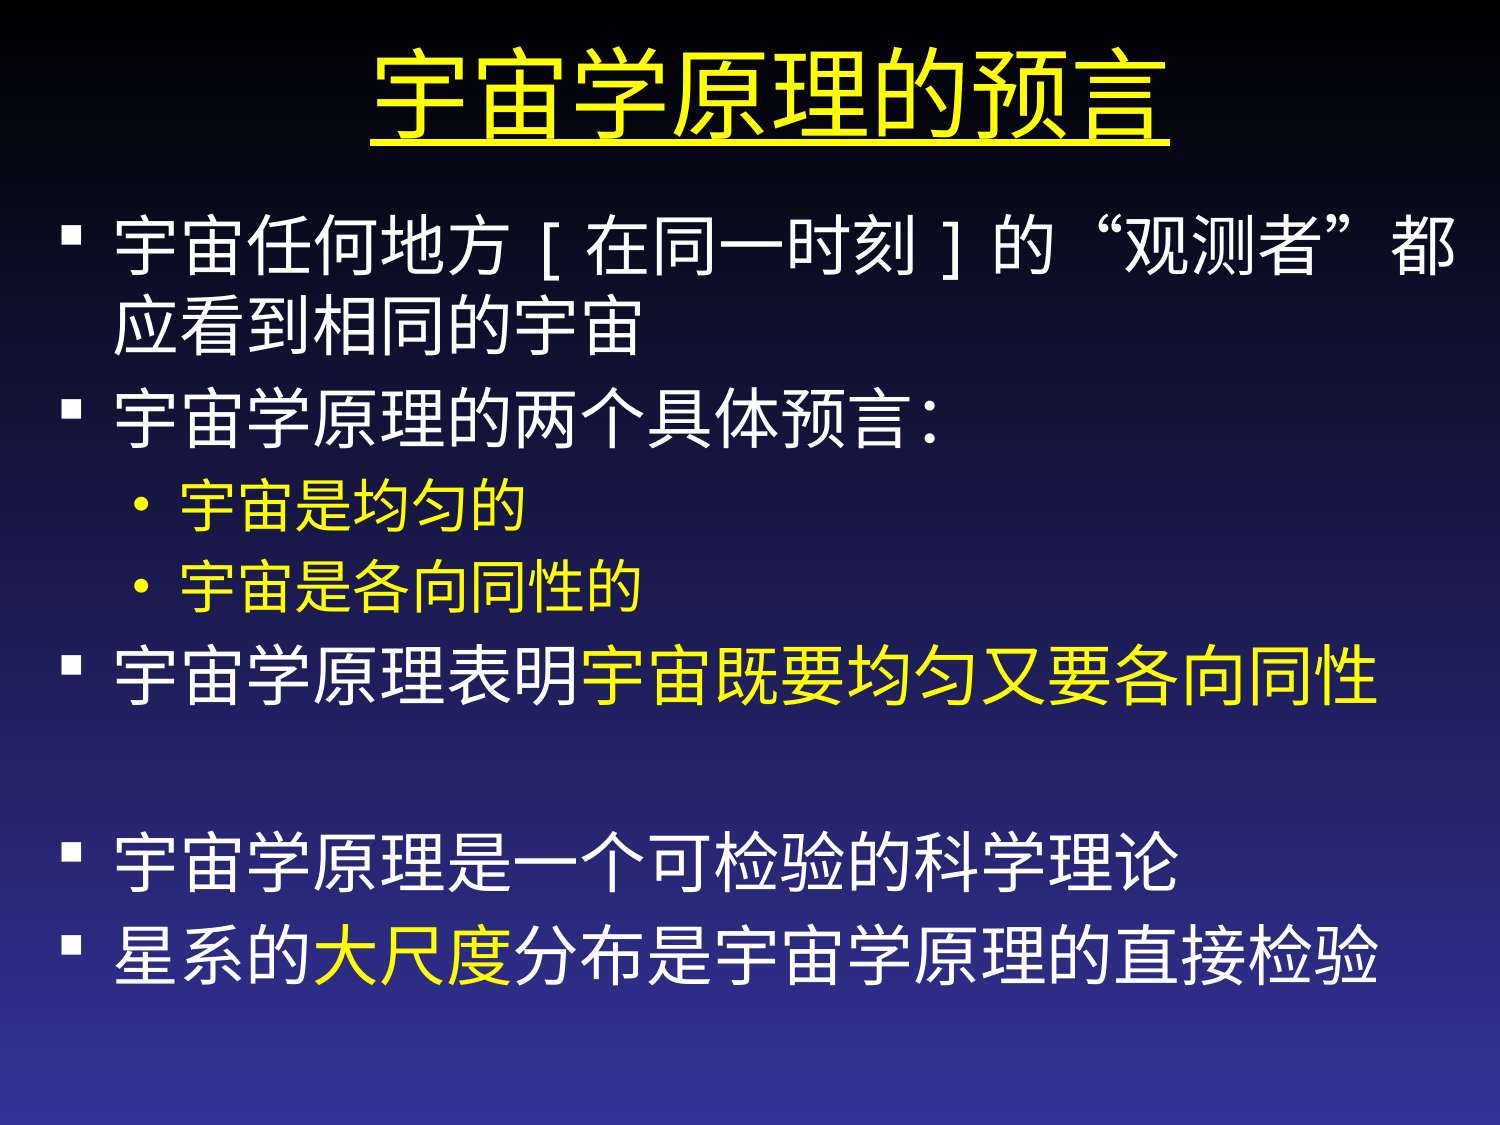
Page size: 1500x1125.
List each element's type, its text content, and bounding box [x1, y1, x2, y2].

list 宇宙任何地方[在同一时刻]的“观测者”都应看到相同的宇宙 宇宙学原理的两个具体预言： 宇宙是均匀的 宇宙是各向同性的 宇宙学原理表明宇宙既要均匀又要各向同性 宇宙学原理是一个可检验的科学理论 星系的大尺度分布是宇宙学原理的直接检验 [41, 196, 1479, 1047]
title 宇宙学原理的预言 [70, 35, 1471, 148]
